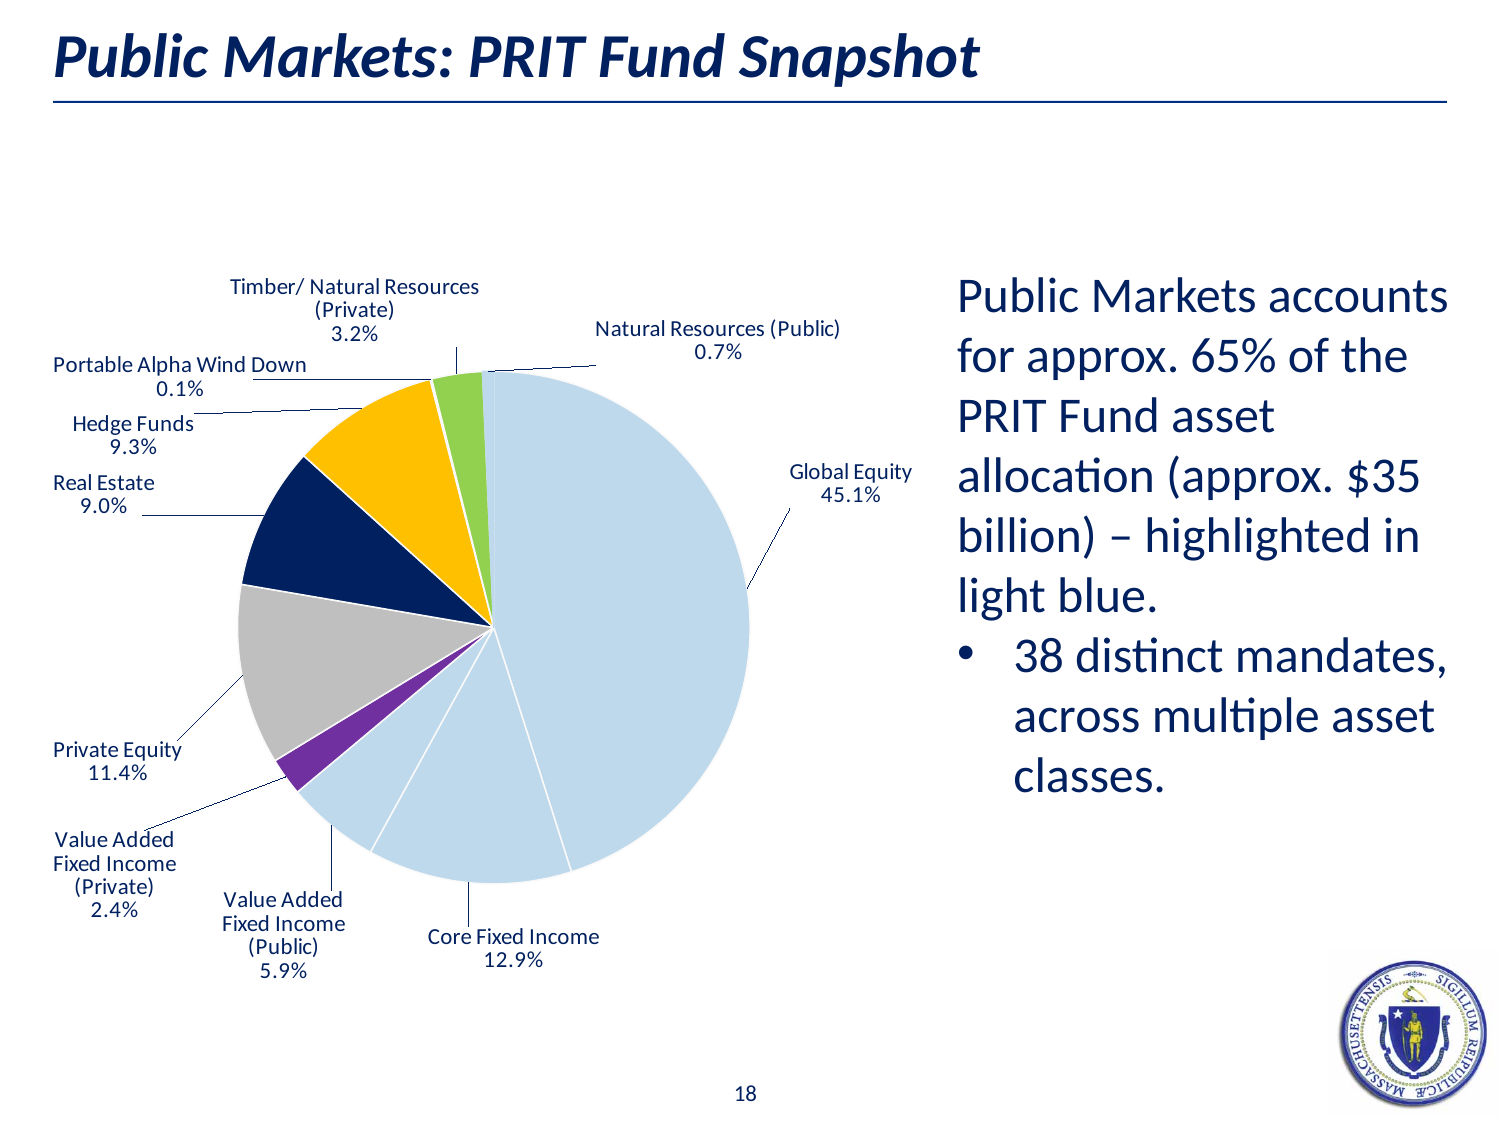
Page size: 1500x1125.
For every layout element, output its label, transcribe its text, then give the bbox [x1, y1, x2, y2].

text_box Public Markets accounts for approx. 65% of the PRIT Fund asset allocation (approx. $35 billion) – highlighted in light blue. 38 distinct mandates, across multiple asset classes. [942, 255, 1499, 811]
picture [1329, 948, 1499, 1117]
title Public Markets: PRIT Fund Snapshot [53, 20, 1447, 91]
chart [52, 250, 1423, 1012]
